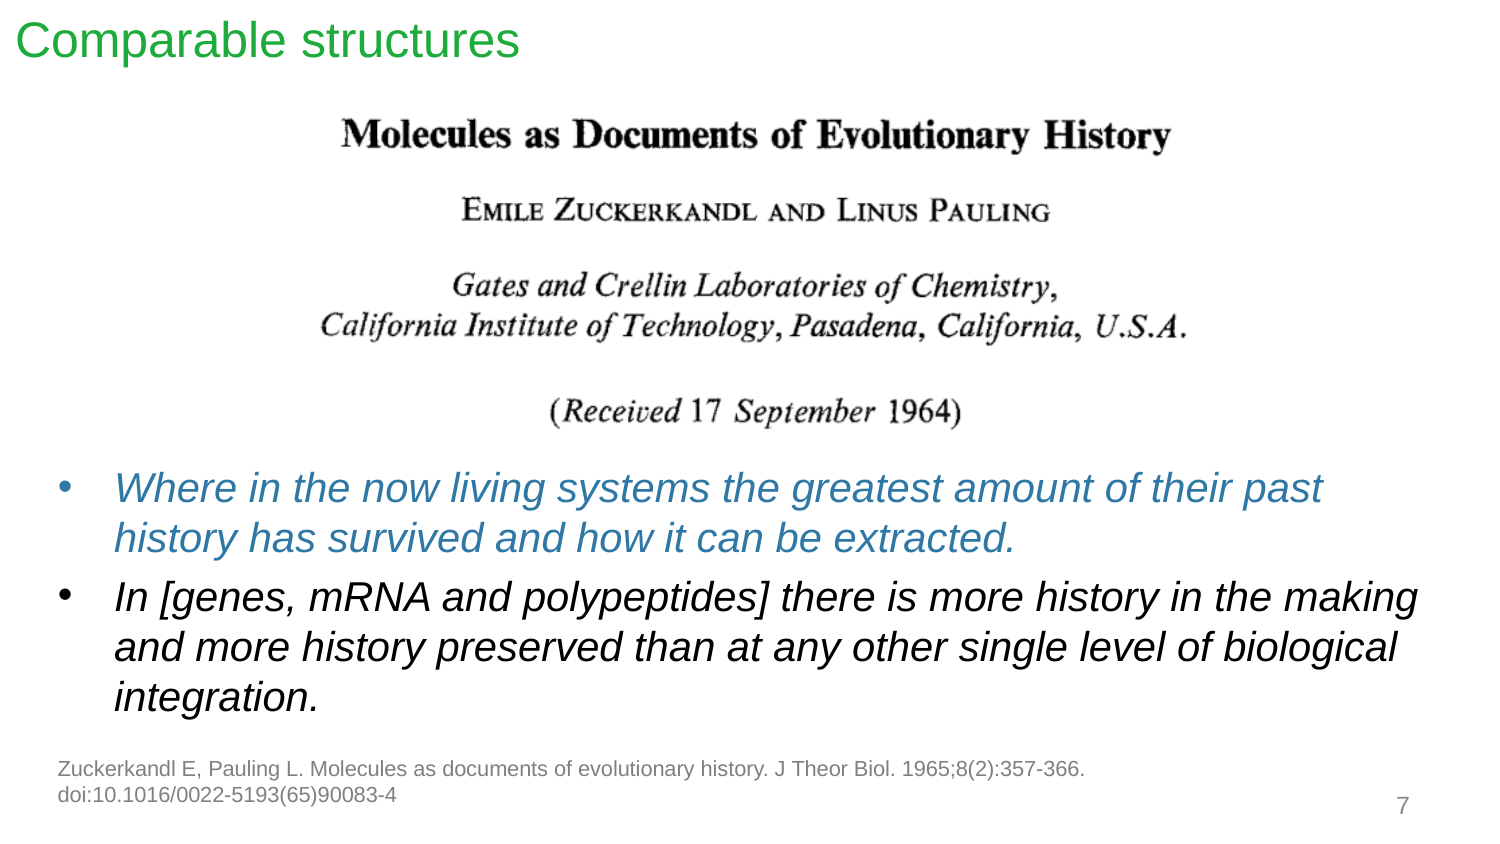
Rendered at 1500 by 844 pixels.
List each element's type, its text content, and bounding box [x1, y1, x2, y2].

slide_number 7 [1074, 782, 1425, 827]
text_box Zuckerkandl E, Pauling L. Molecules as documents of evolutionary history. J Theor Biol. 1965;8(2):357-366. doi:10.1016/0022-5193(65)90083-4 [42, 747, 1470, 815]
title Comparable structures [0, 0, 1500, 141]
list Where in the now living systems the greatest amount of their past history has survived and how it can be extracted. In [genes, mRNA and polypeptides] there is more history in the making and more history preserved than at any other single level of biological integration. [42, 453, 1470, 732]
picture [188, 88, 1316, 434]
